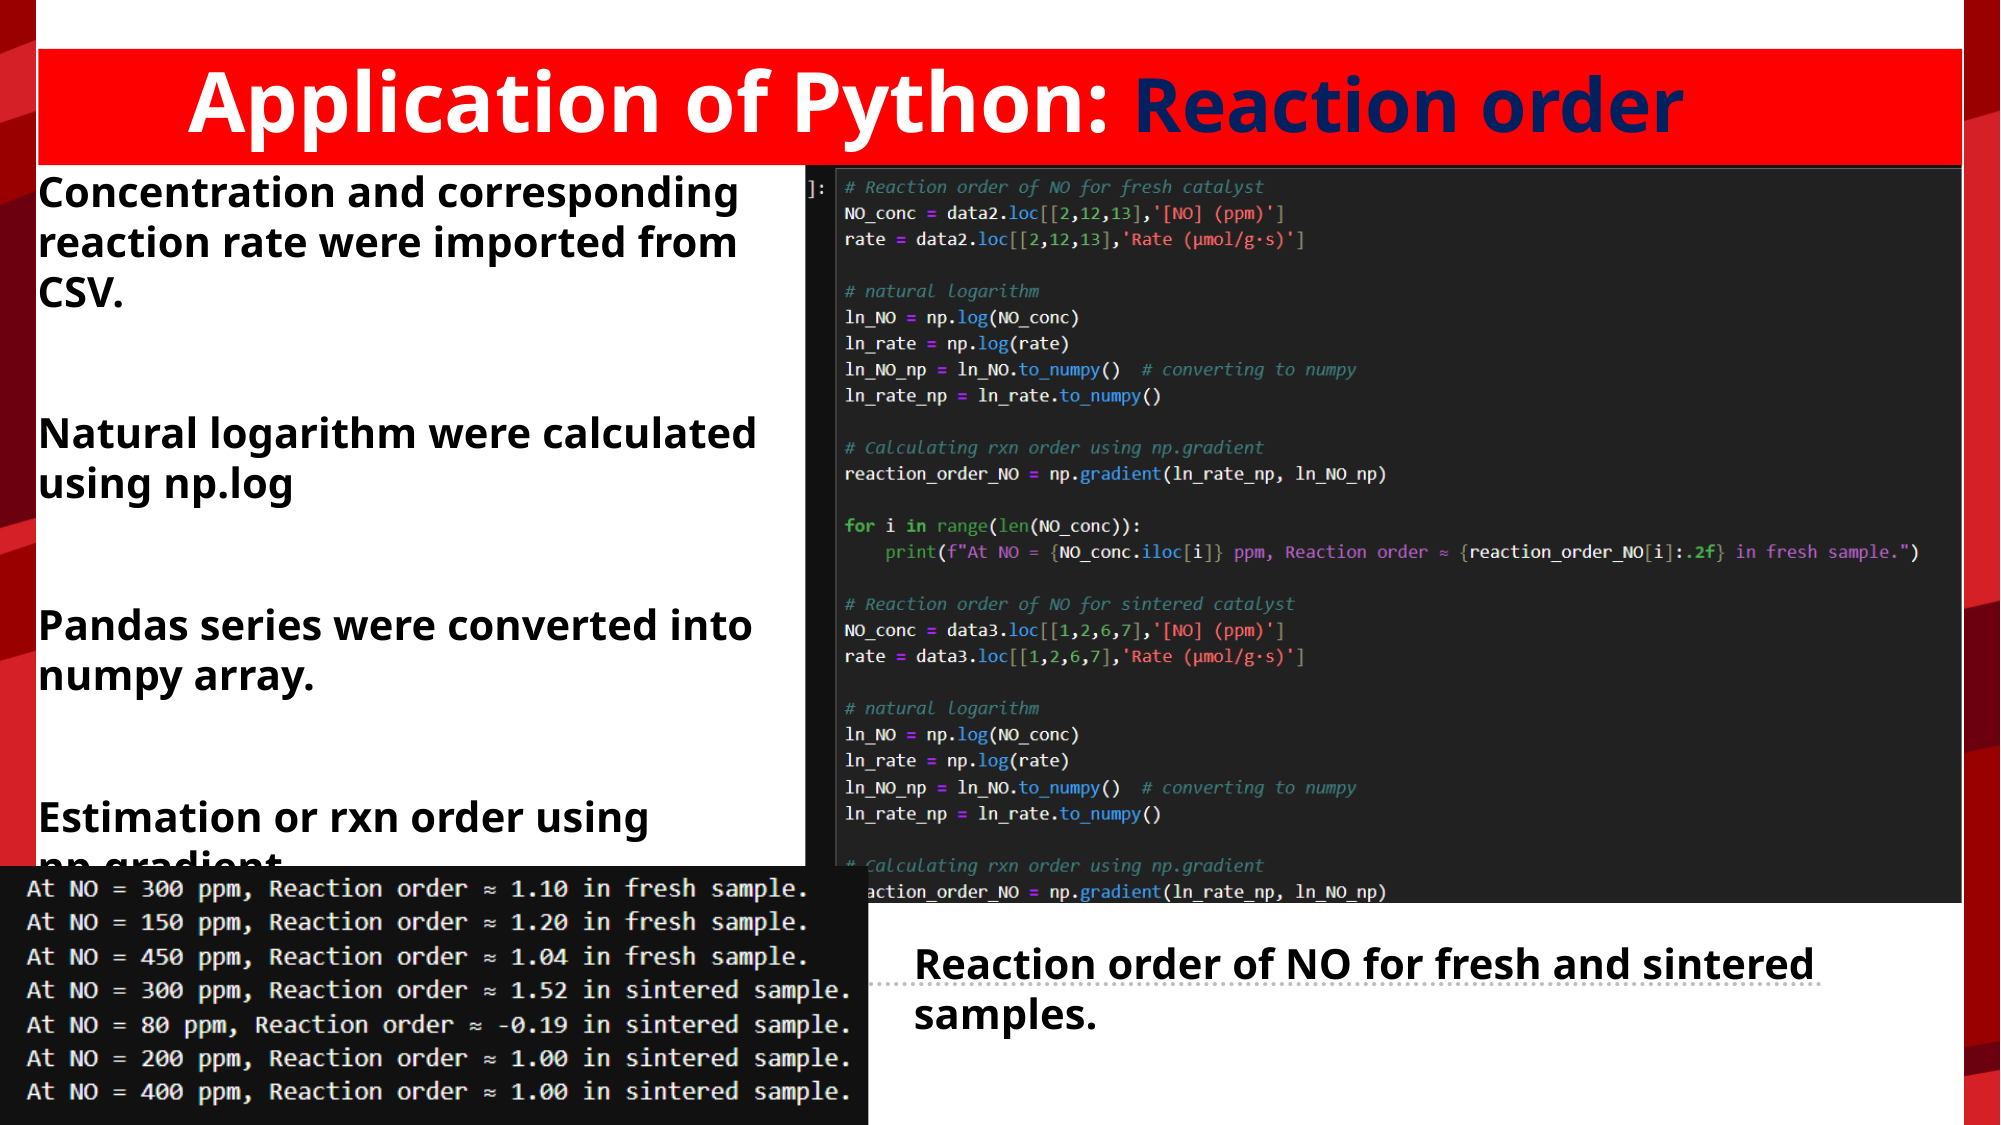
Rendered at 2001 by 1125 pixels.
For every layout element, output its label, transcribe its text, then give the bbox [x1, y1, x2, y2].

picture [1964, 0, 2000, 1125]
picture [0, 0, 1962, 1125]
text_box Reaction order of NO for fresh and sintered samples. [913, 937, 1853, 1019]
list Concentration and corresponding reaction rate were imported from CSV. Natural logarithm were calculated using np.log Pandas series were converted into numpy array. Estimation or rxn order using np.gradient Output: [37, 165, 802, 866]
text_box Application of Python: Reaction order [38, 48, 1963, 166]
